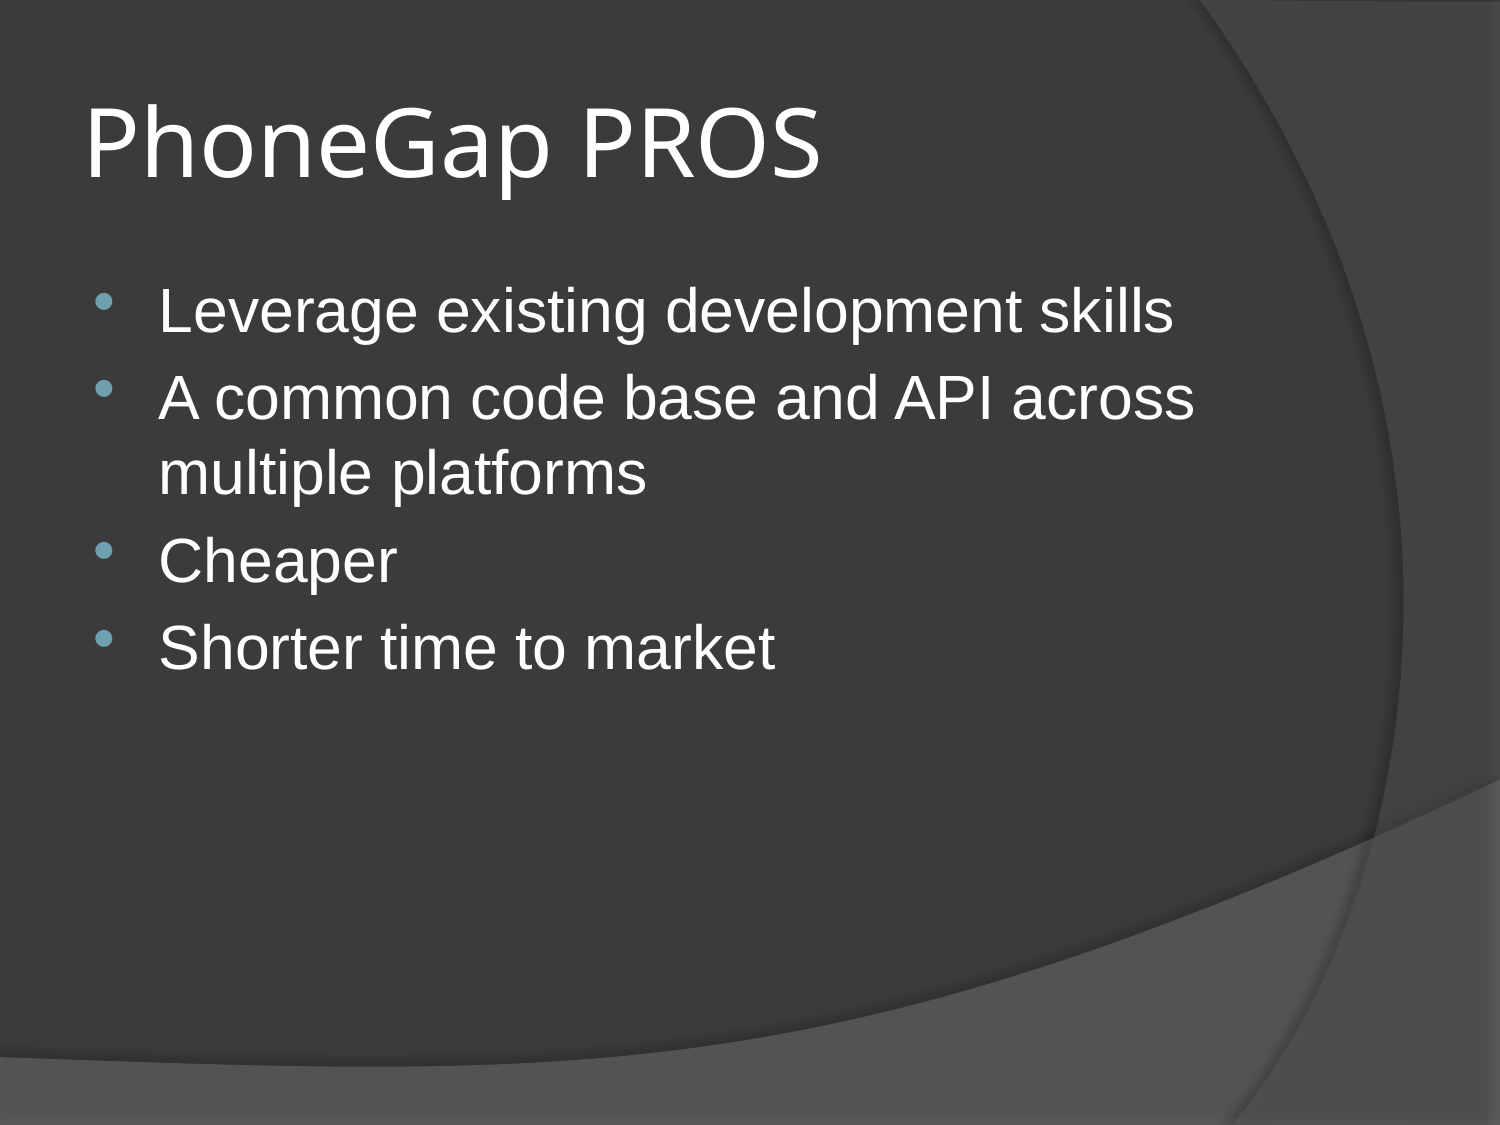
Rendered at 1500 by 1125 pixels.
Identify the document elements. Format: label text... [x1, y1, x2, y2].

list Leverage existing development skills A common code base and API across multiple platforms Cheaper Shorter time to market [75, 262, 1300, 1005]
title PhoneGap PROS [75, 45, 1300, 233]
